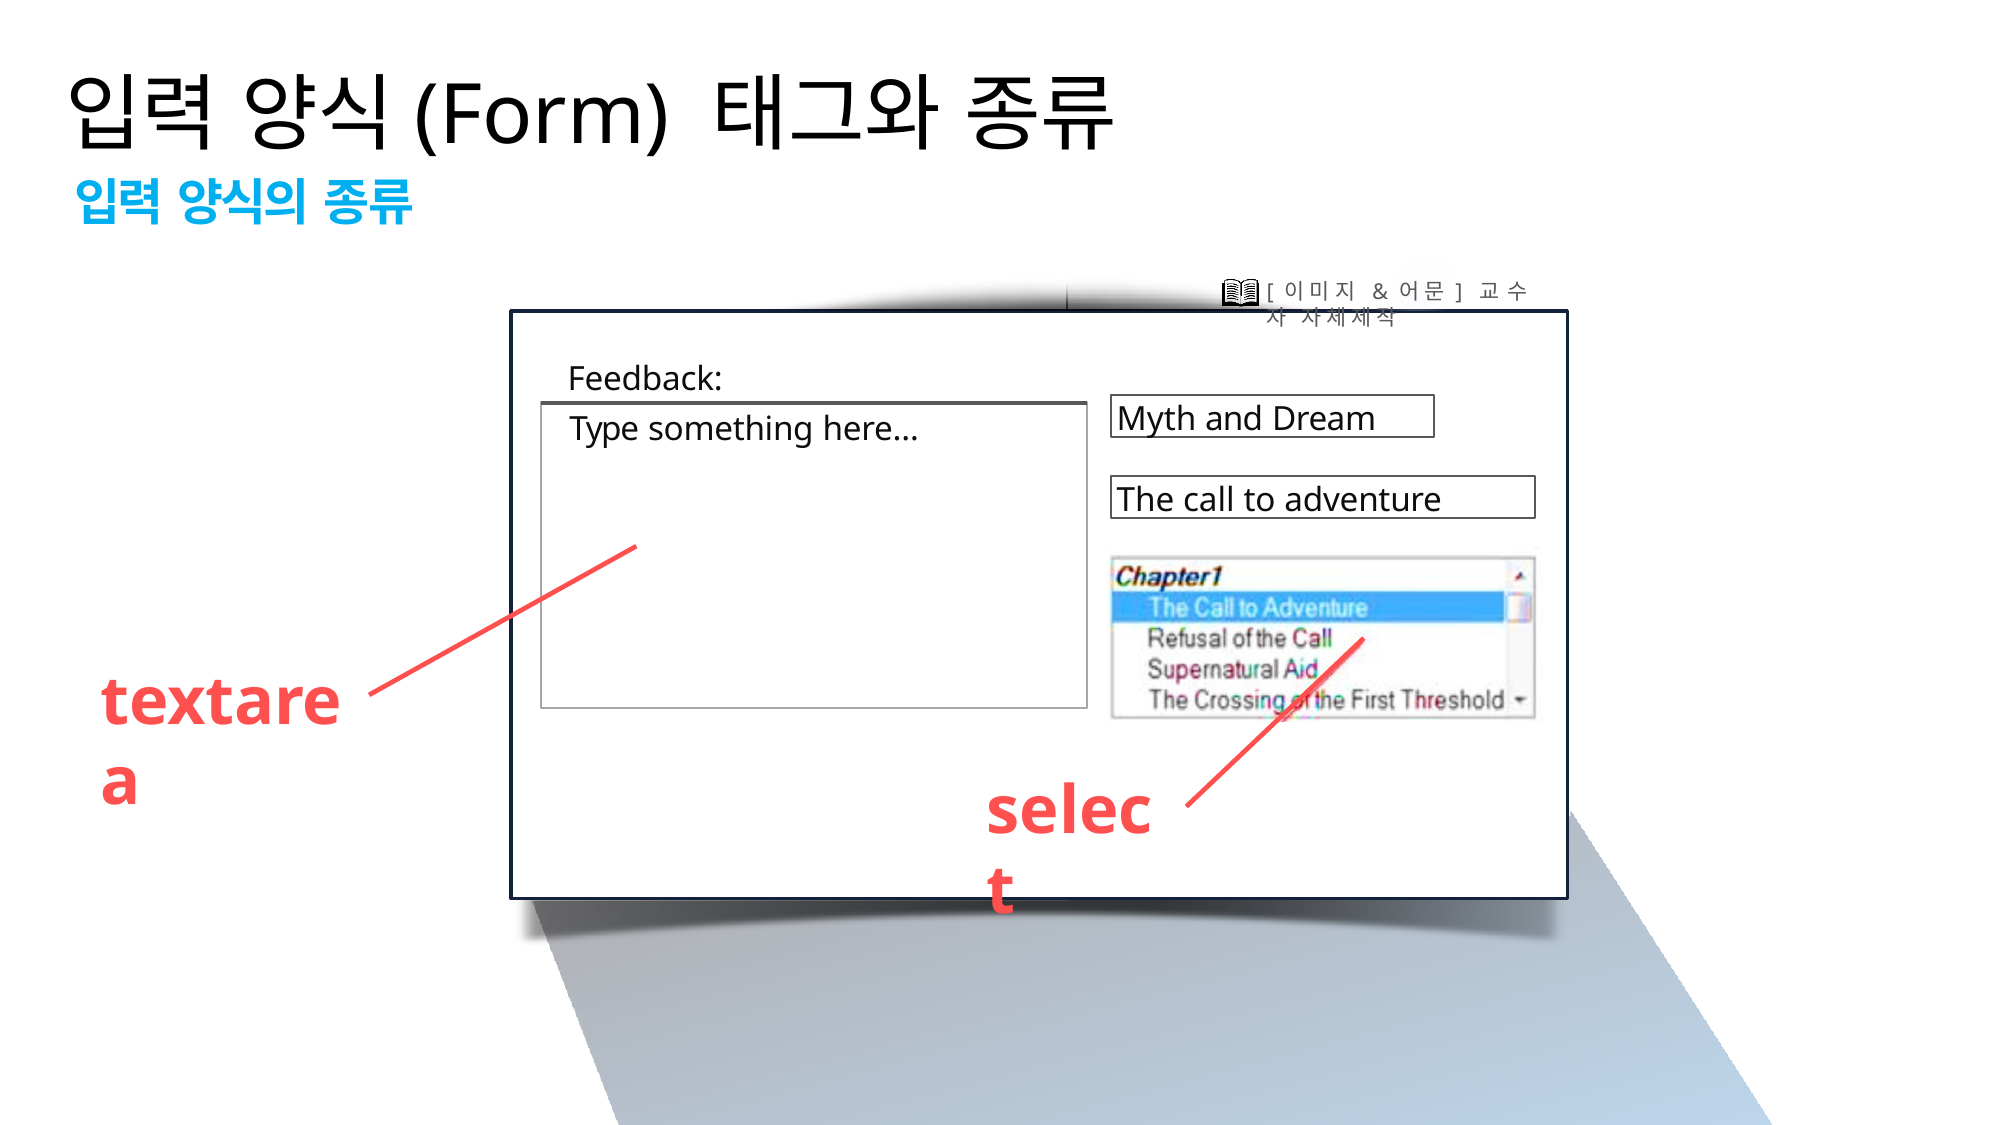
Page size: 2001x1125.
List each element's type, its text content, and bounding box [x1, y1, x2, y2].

picture [1222, 274, 1259, 311]
text_box 입력 양식의 종류 [72, 168, 466, 231]
text_box textarea [98, 655, 358, 818]
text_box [366, 401, 1367, 809]
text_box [509, 255, 1772, 1125]
text_box 입력 양식(Form) 태그와 종류 [50, 52, 1250, 168]
